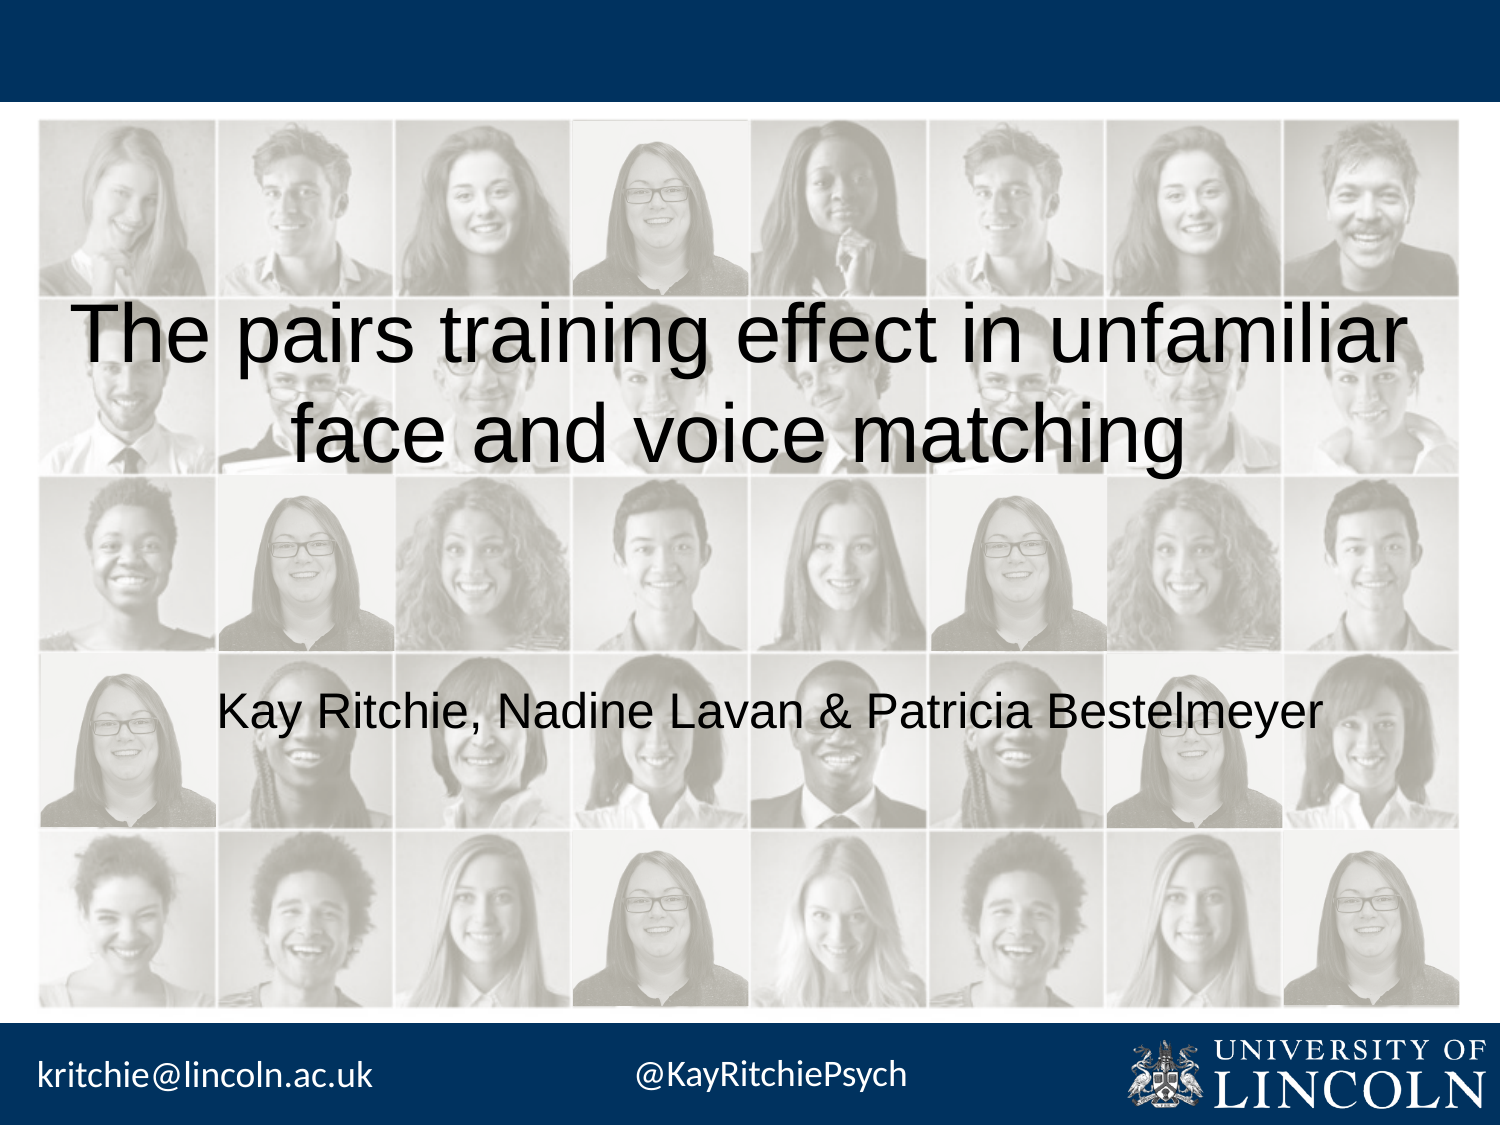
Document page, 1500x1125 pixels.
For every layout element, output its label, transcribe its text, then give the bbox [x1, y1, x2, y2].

text_box kritchie@lincoln.ac.uk [22, 1042, 389, 1103]
text_box @KayRitchiePsych [618, 1073, 923, 1102]
subtitle Kay Ritchie, Nadine Lavan & Patricia Bestelmeyer [162, 1029, 1379, 1073]
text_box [26, 107, 1460, 1021]
text_box [0, 0, 1500, 102]
picture [1119, 1030, 1495, 1118]
